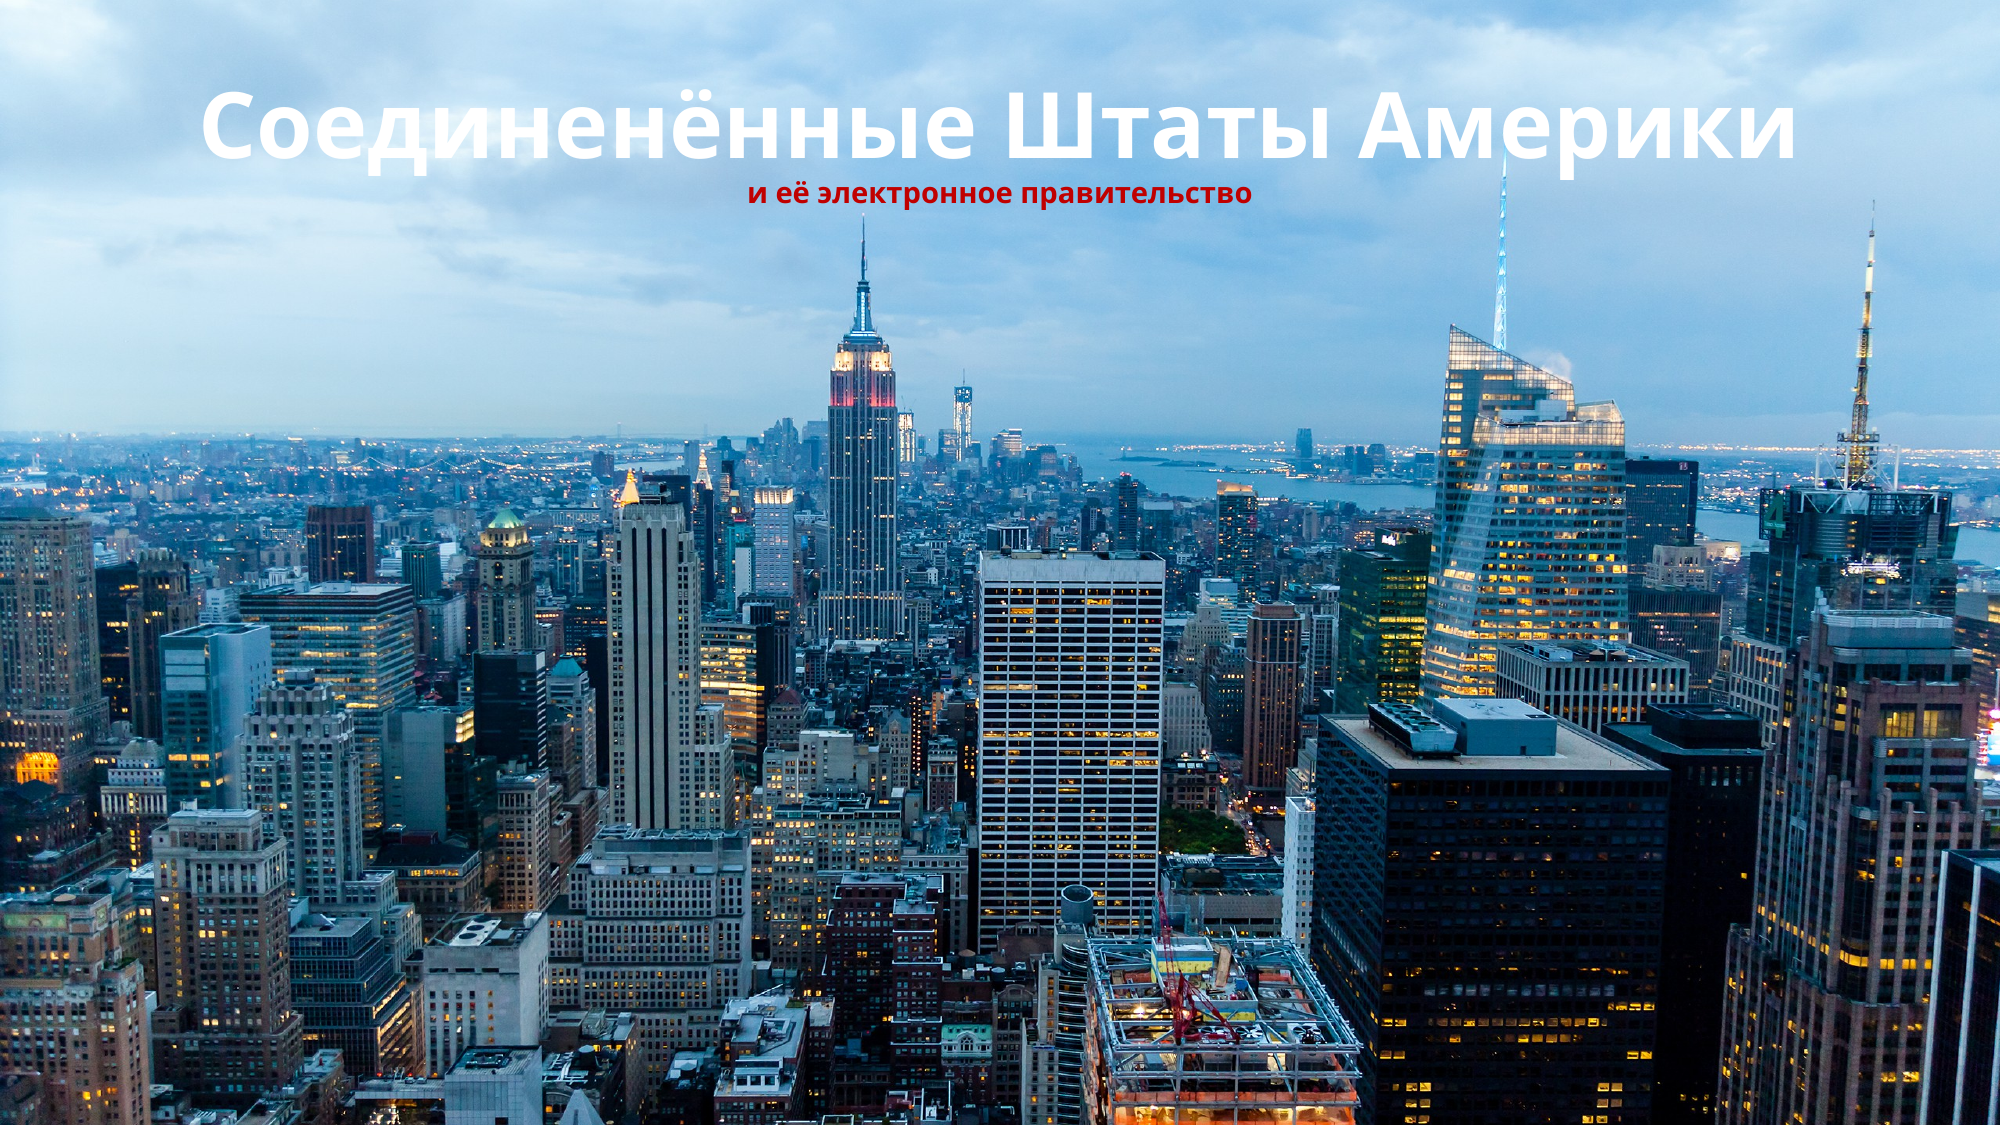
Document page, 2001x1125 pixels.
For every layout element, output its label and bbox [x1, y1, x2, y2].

list [0, 0, 2000, 1125]
